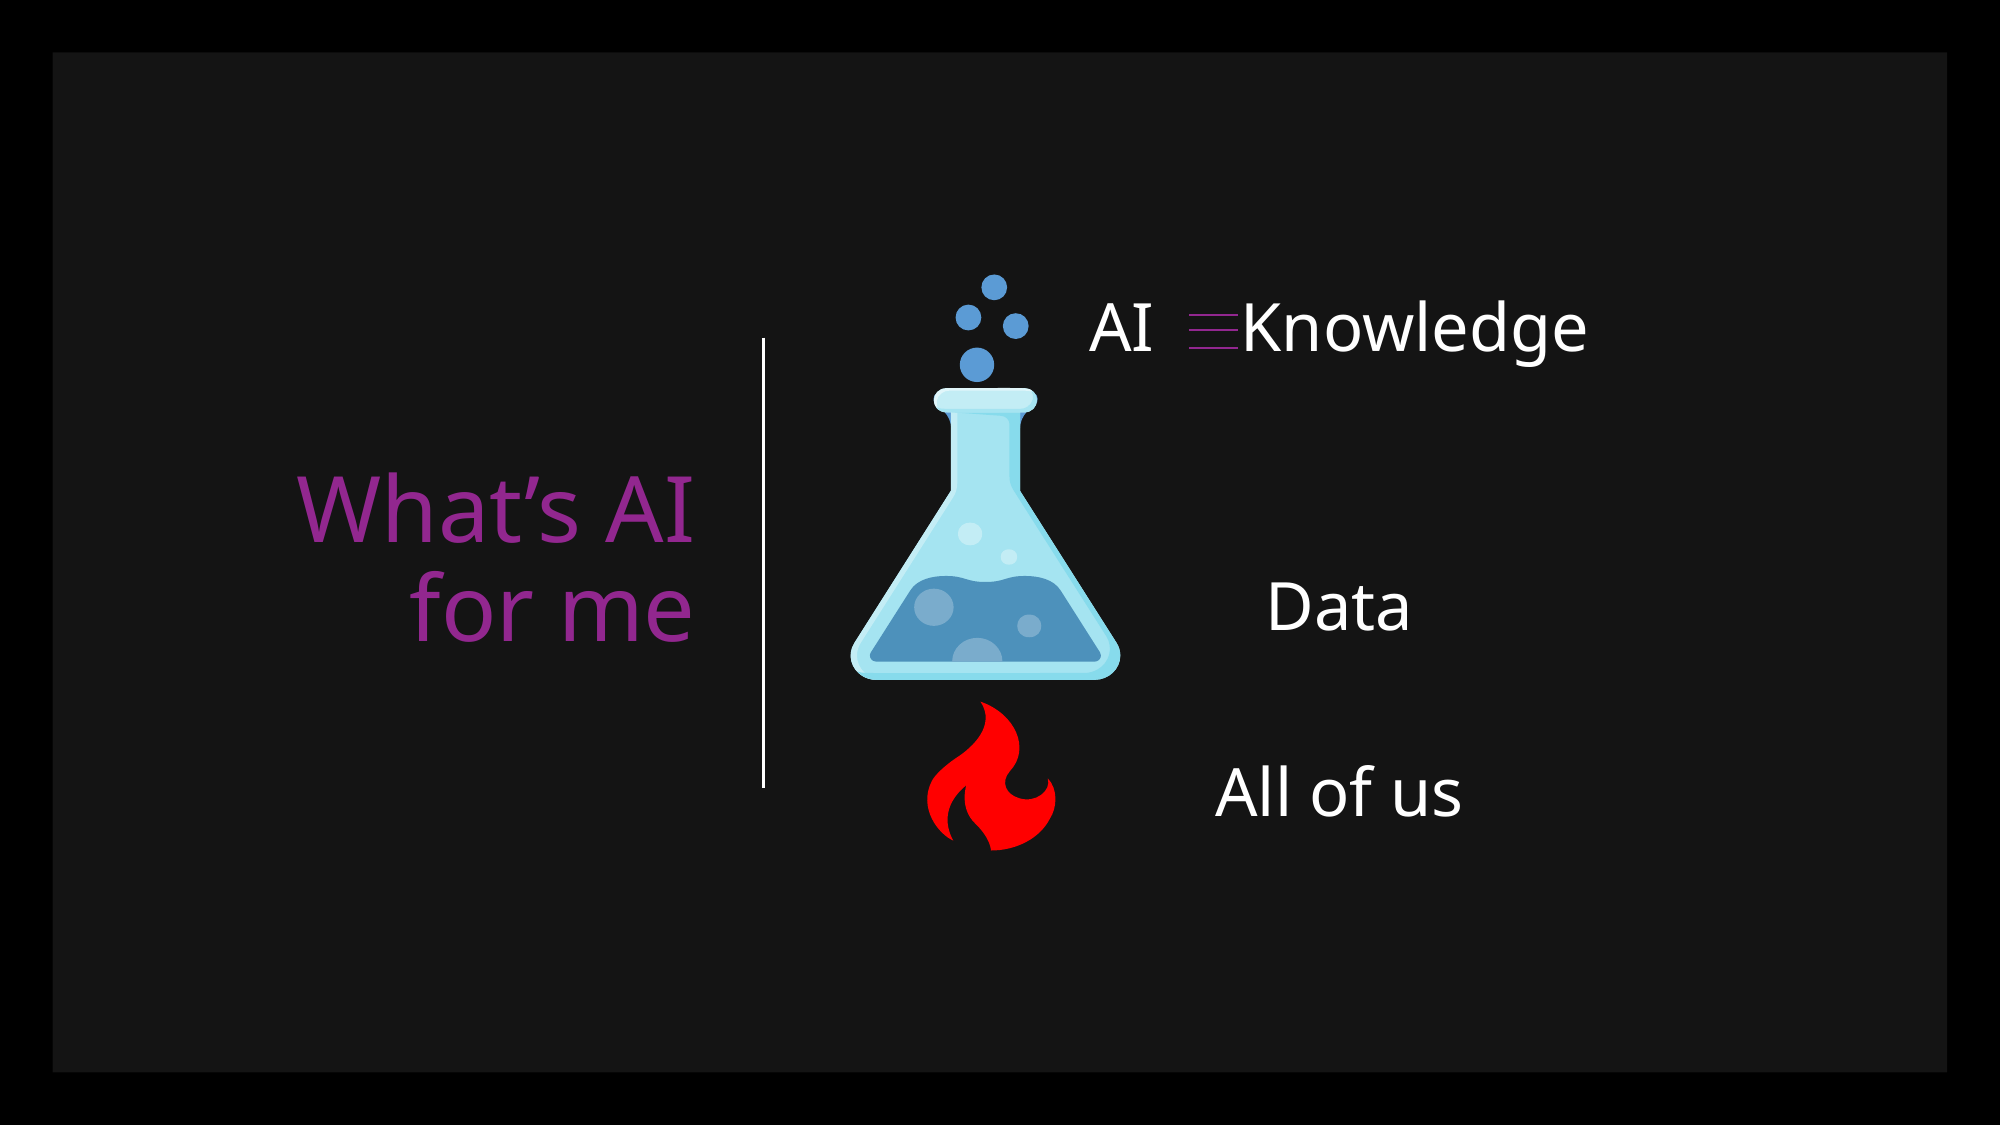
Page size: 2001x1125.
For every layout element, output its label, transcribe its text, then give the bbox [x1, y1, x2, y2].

title What’s AI for me [137, 158, 711, 967]
text_box [52, 51, 1948, 1073]
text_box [846, 274, 1121, 851]
list AI Knowledge Data All of us [816, 158, 1863, 967]
